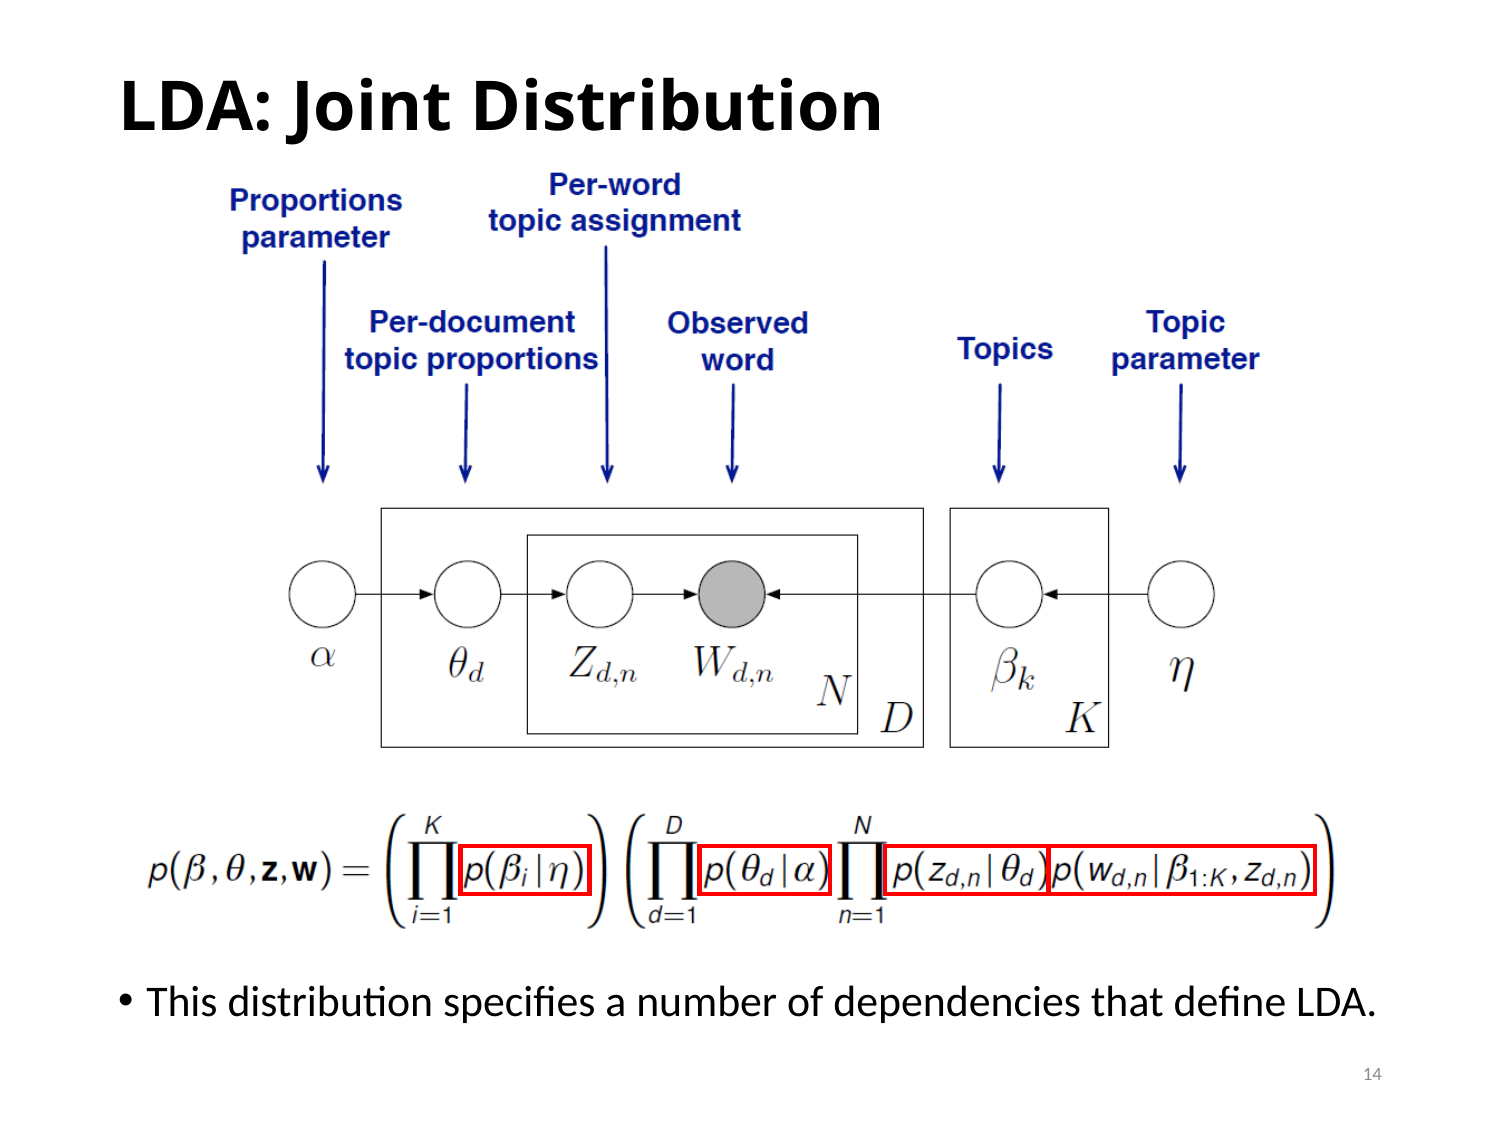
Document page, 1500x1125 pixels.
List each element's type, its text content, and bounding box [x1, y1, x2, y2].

slide_number 14 [1059, 1042, 1397, 1103]
list This distribution specifies a number of dependencies that define LDA. [103, 971, 1397, 1043]
picture [103, 156, 1397, 950]
title LDA: Joint Distribution [103, 0, 1397, 156]
